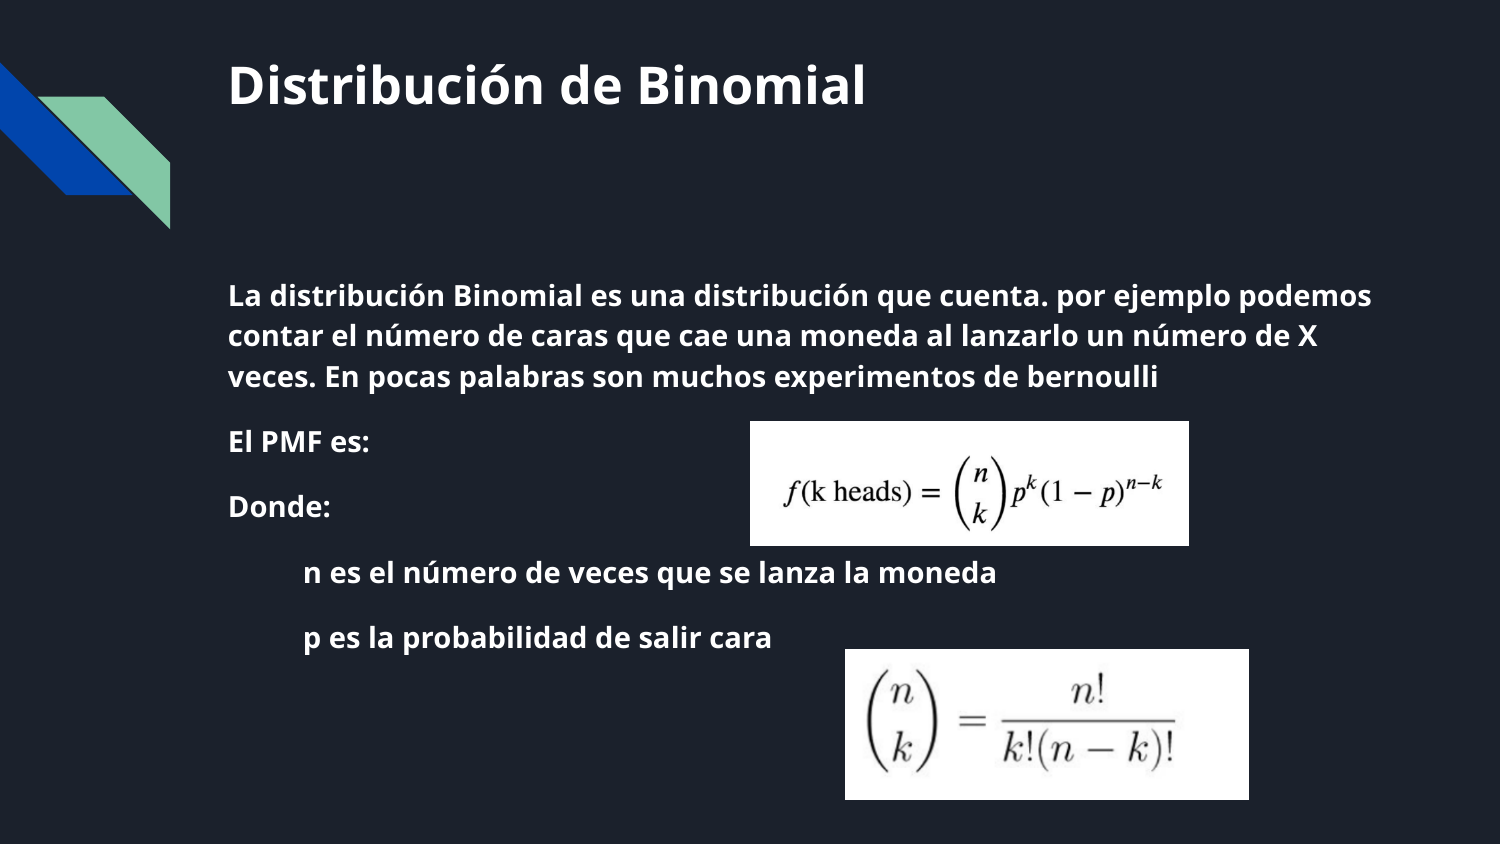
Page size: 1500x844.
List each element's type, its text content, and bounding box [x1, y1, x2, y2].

title Distribución de Binomial [212, 64, 1368, 215]
picture [844, 649, 1249, 800]
picture [749, 421, 1189, 546]
list La distribución Binomial es una distribución que cuenta. por ejemplo podemos contar el número de caras que cae una moneda al lanzarlo un número de X veces. En pocas palabras son muchos experimentos de bernoulli El PMF es: Donde: n es el número de veces que se lanza la moneda p es la probabilidad de salir cara [212, 257, 1425, 735]
